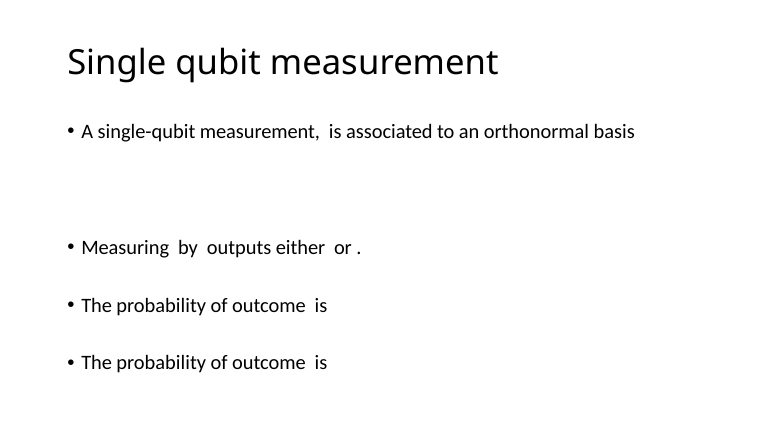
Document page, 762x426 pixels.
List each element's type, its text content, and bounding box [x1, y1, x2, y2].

title Single qubit measurement [52, 22, 710, 105]
